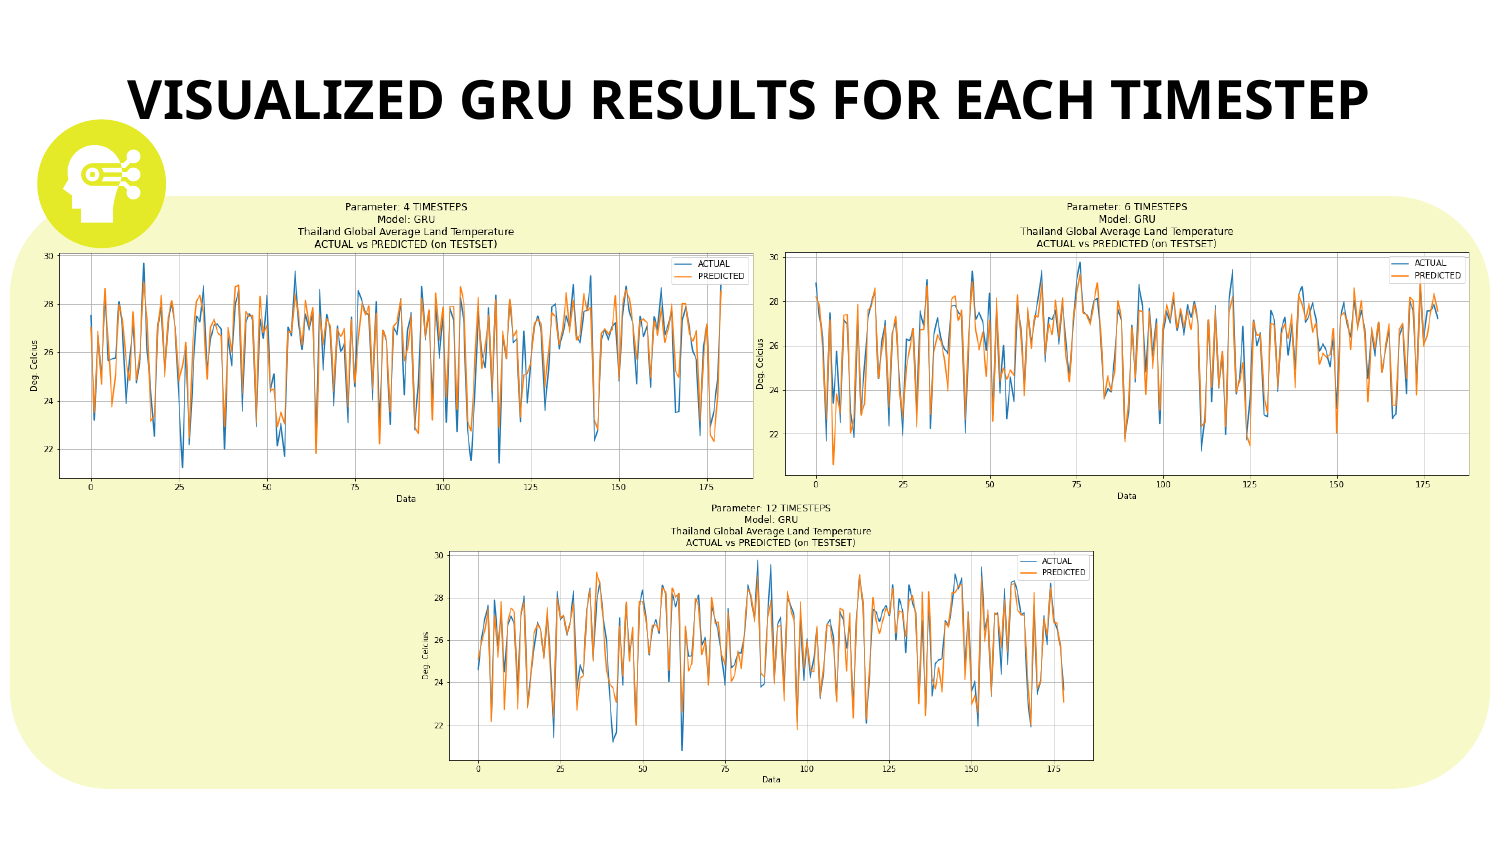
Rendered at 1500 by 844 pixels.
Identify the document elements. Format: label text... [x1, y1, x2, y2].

title VISUALIZED GRU RESULTS FOR EACH TIMESTEP [75, 67, 1425, 129]
text_box [1102, 247, 1491, 789]
text_box [9, 251, 411, 789]
picture [25, 195, 1474, 790]
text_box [36, 119, 167, 194]
